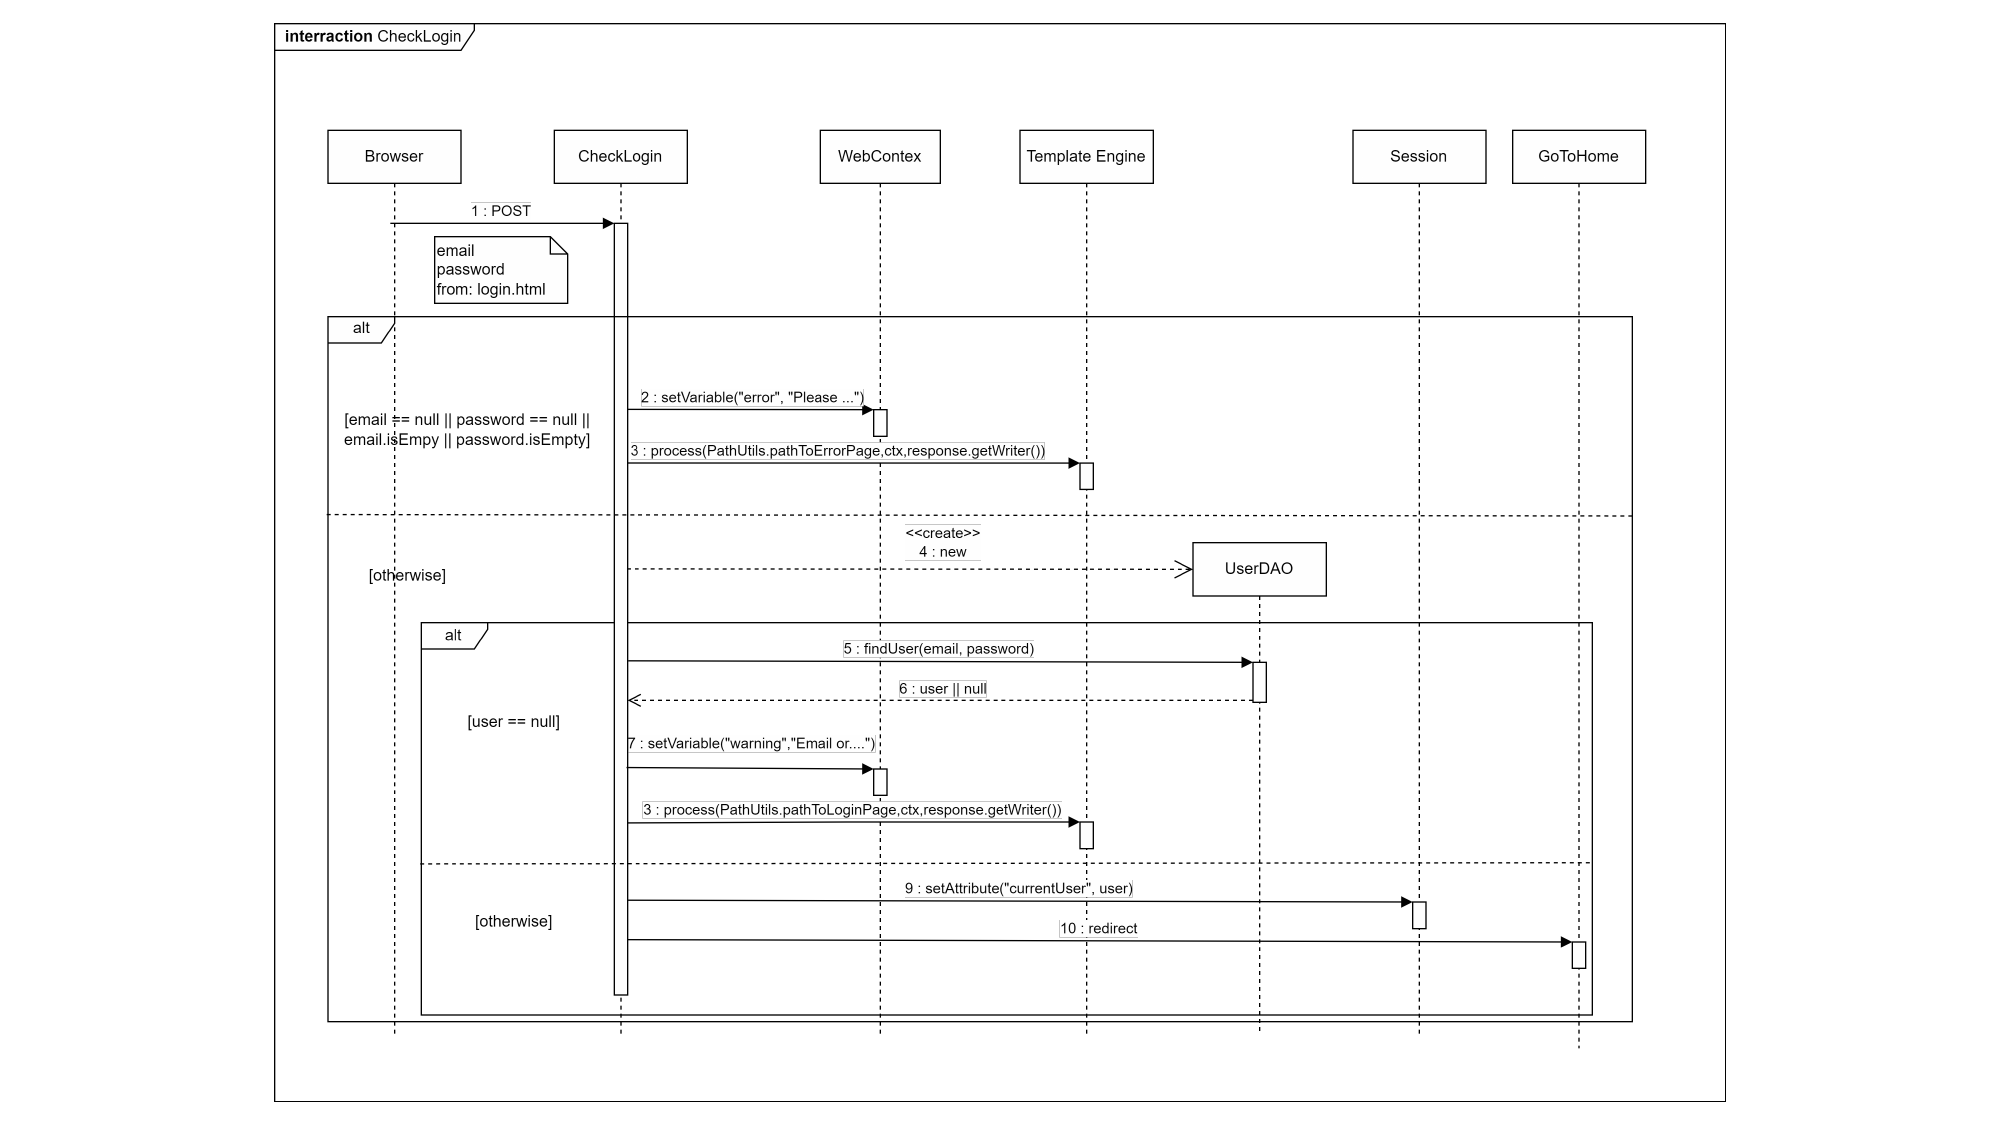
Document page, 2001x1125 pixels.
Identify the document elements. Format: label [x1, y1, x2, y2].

picture [274, 23, 1726, 1102]
